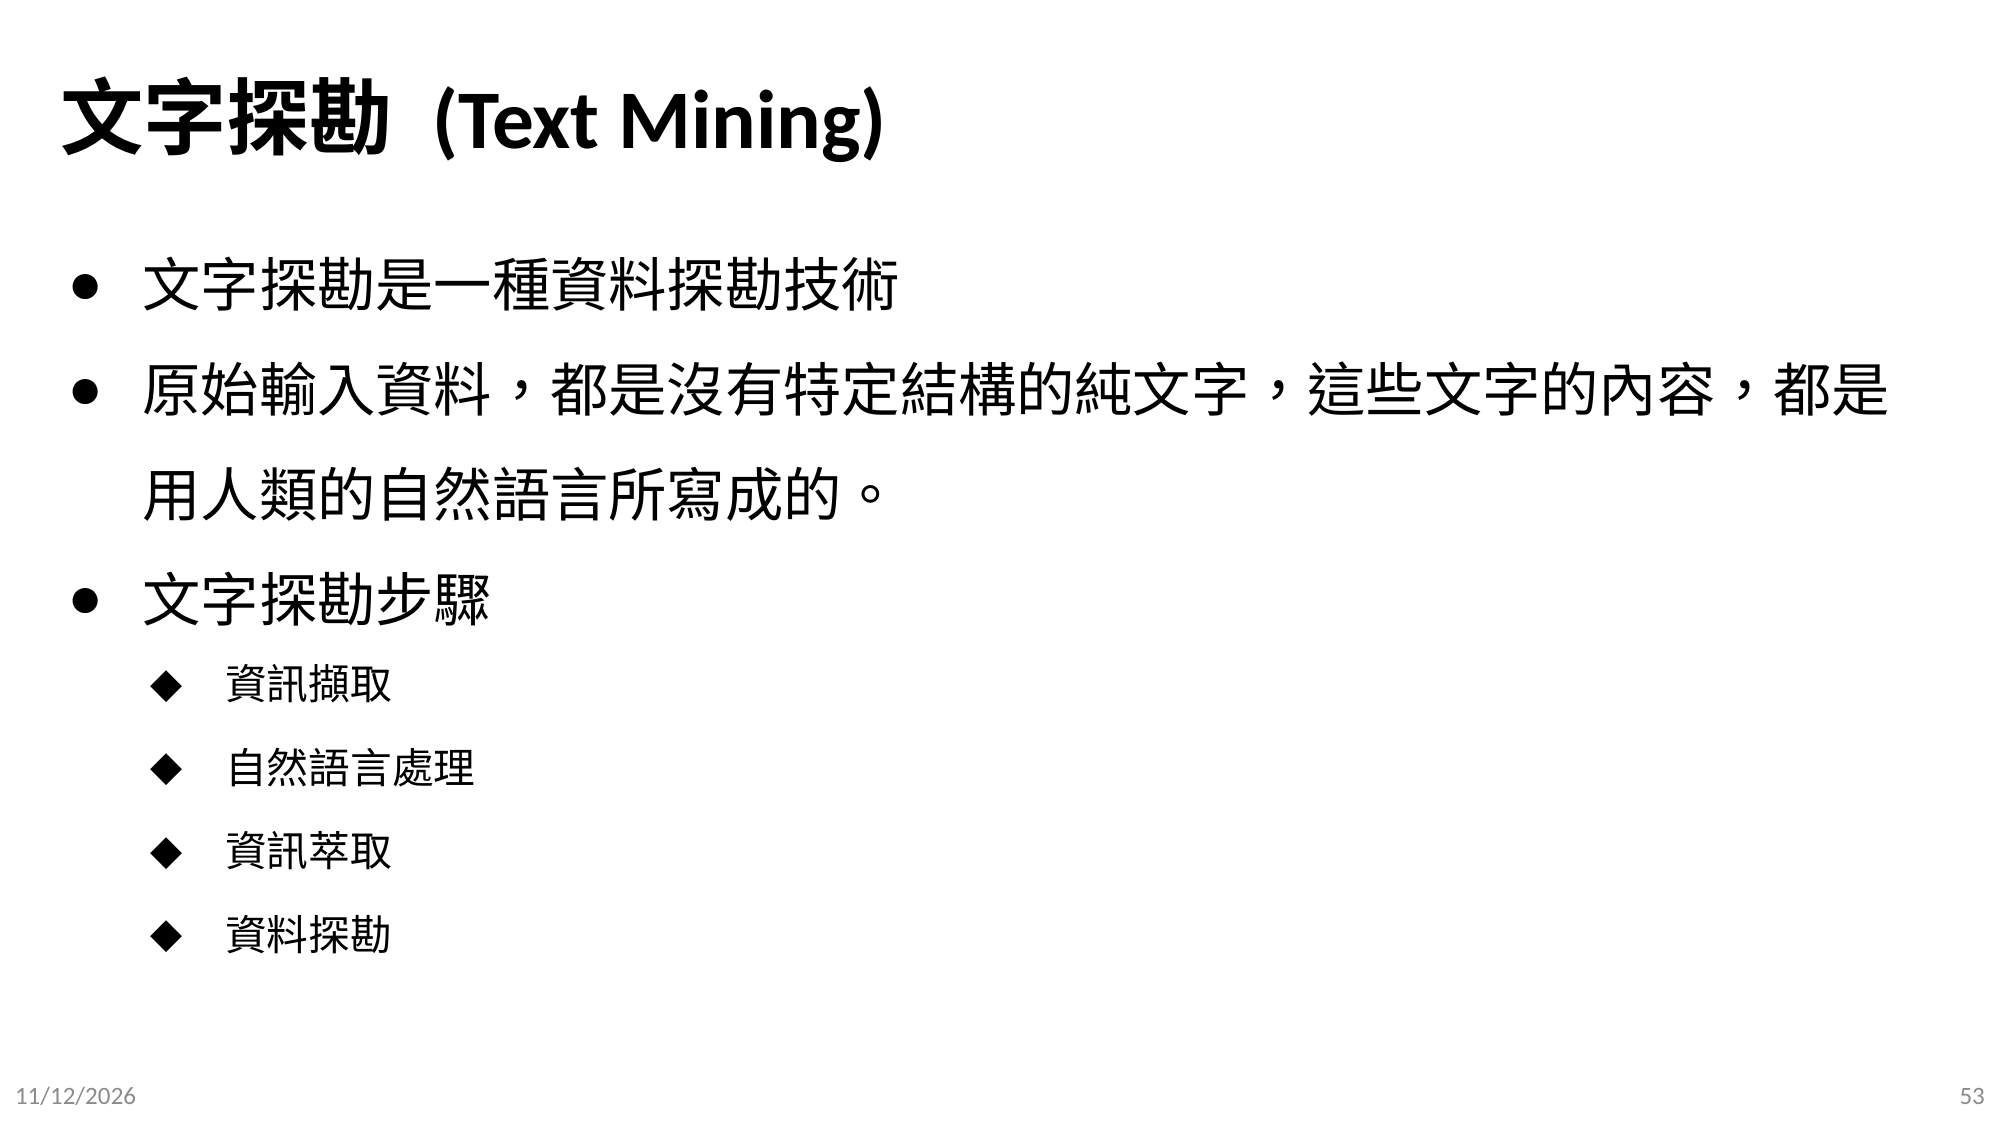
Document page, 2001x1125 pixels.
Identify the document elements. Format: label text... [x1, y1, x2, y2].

title 文字探勘 (Text Mining) [45, 50, 1950, 193]
list 文字探勘是一種資料探勘技術 原始輸入資料，都是沒有特定結構的純文字，這些文字的內容，都是用人類的自然語言所寫成的。 文字探勘步驟 資訊擷取 自然語言處理 資訊萃取 資料探勘 [45, 206, 1950, 1000]
slide_number 53 [1550, 1065, 2000, 1125]
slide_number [0, 1065, 450, 1125]
